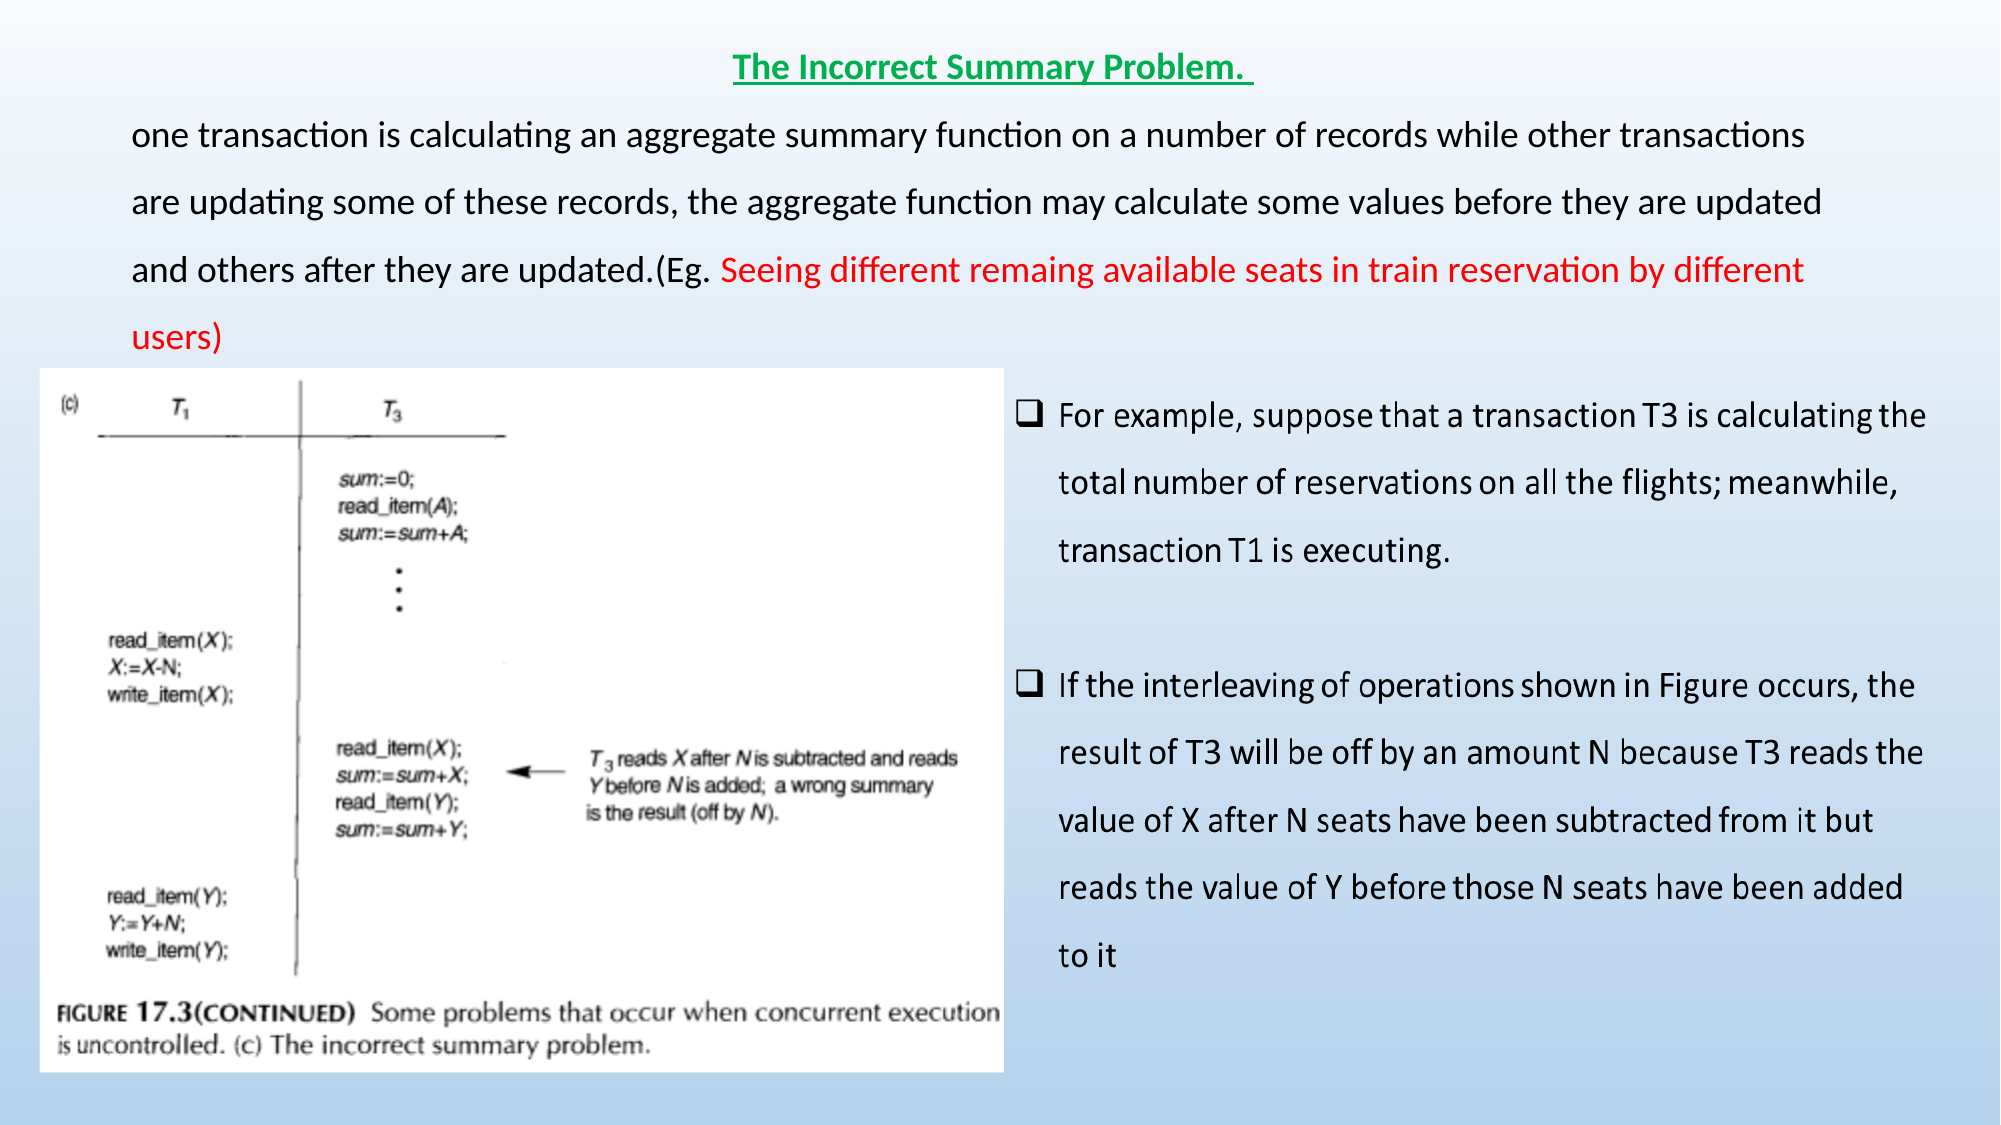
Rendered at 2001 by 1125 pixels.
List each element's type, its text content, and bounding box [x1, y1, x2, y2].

picture [39, 368, 1957, 1073]
text_box The Incorrect Summary Problem. one transaction is calculating an aggregate summary function on a number of records while other transactions are updating some of these records, the aggregate function may calculate some values before they are updated and others after they are updated.(Eg. Seeing different remaing available seats in train reservation by different users) [116, 12, 1870, 365]
